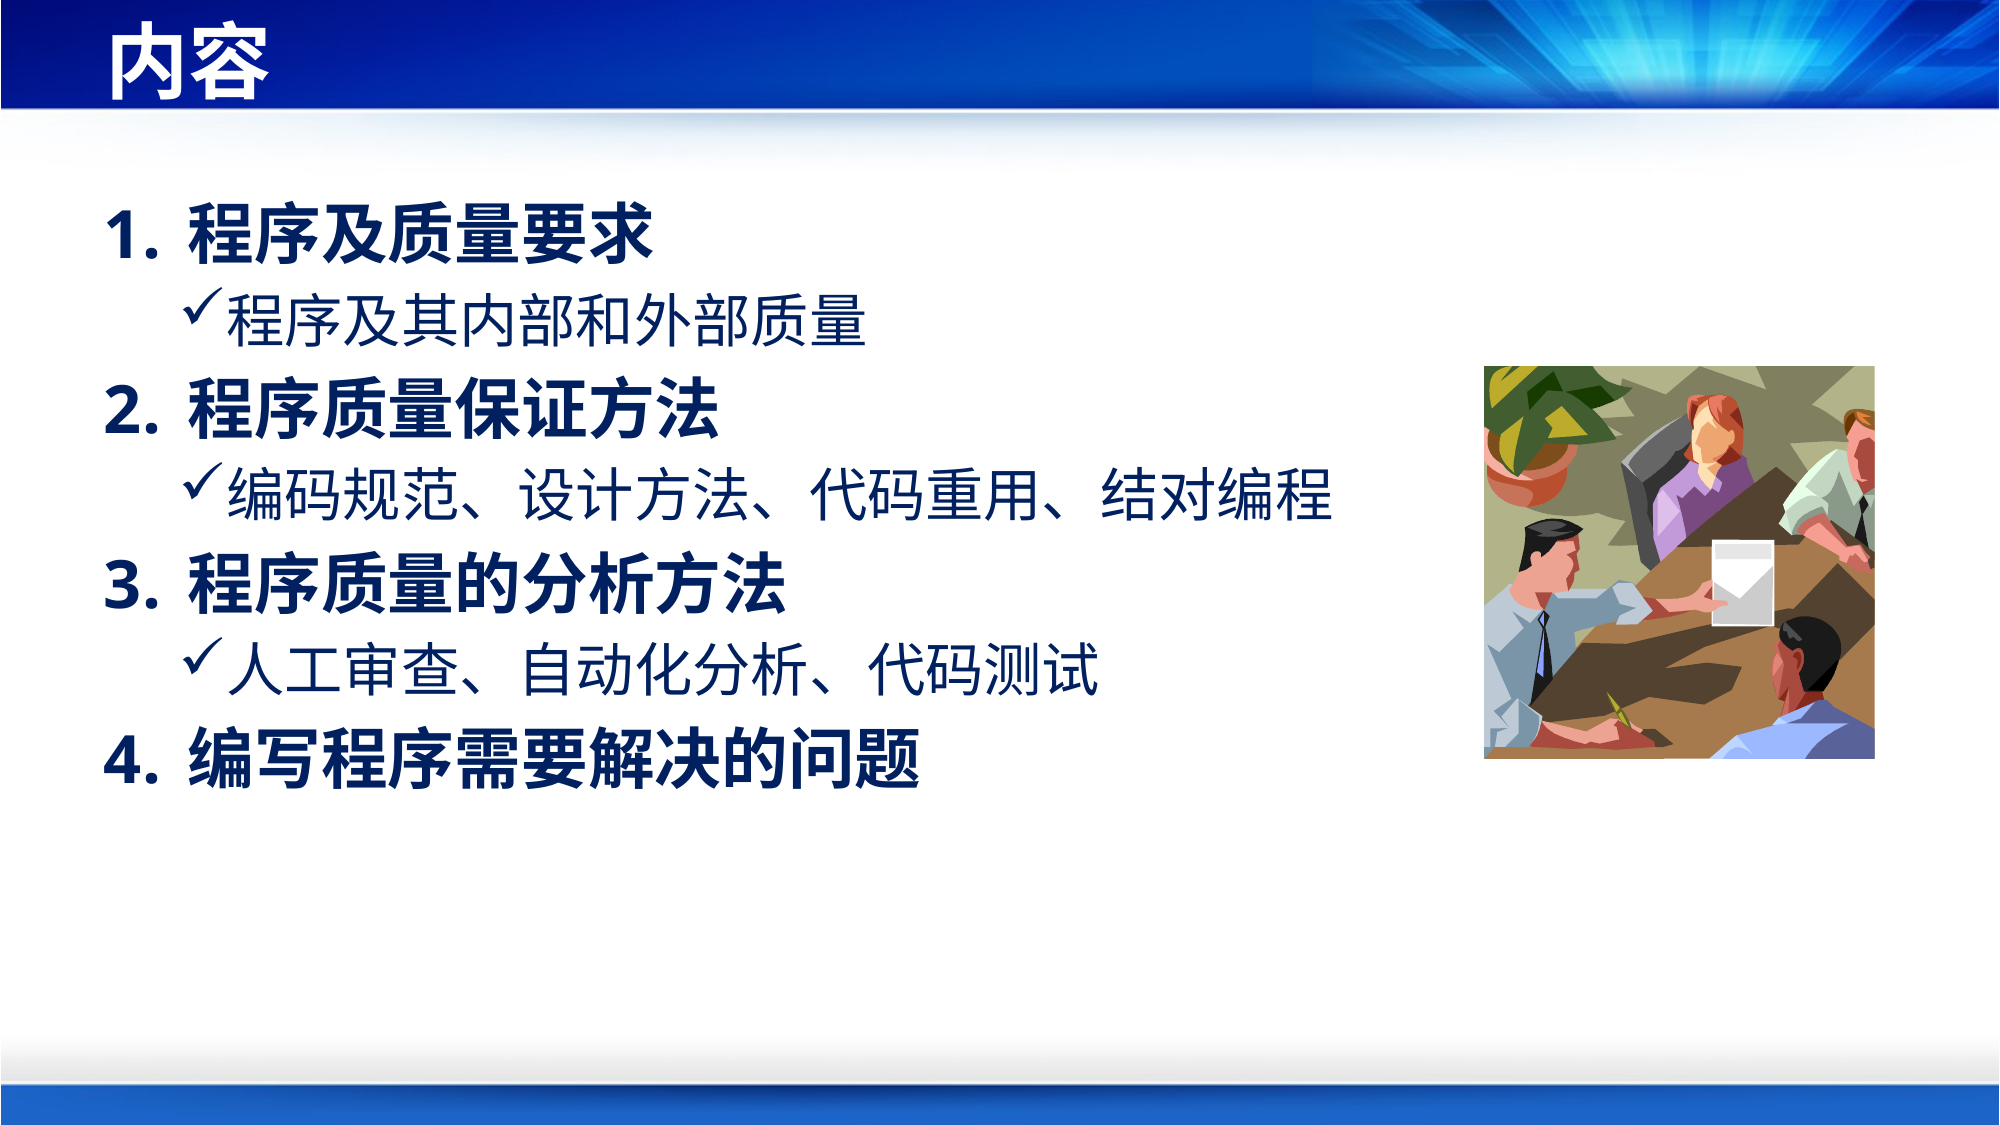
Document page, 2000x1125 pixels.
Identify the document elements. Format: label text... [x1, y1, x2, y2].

title 内容 [90, 1, 1880, 118]
picture [1, 0, 1999, 1125]
list 程序及质量要求 程序及其内部和外部质量 程序质量保证方法 编码规范、设计方法、代码重用、结对编程 程序质量的分析方法 人工审查、自动化分析、代码测试 编写程序需要解决的问题 [88, 184, 1880, 1012]
